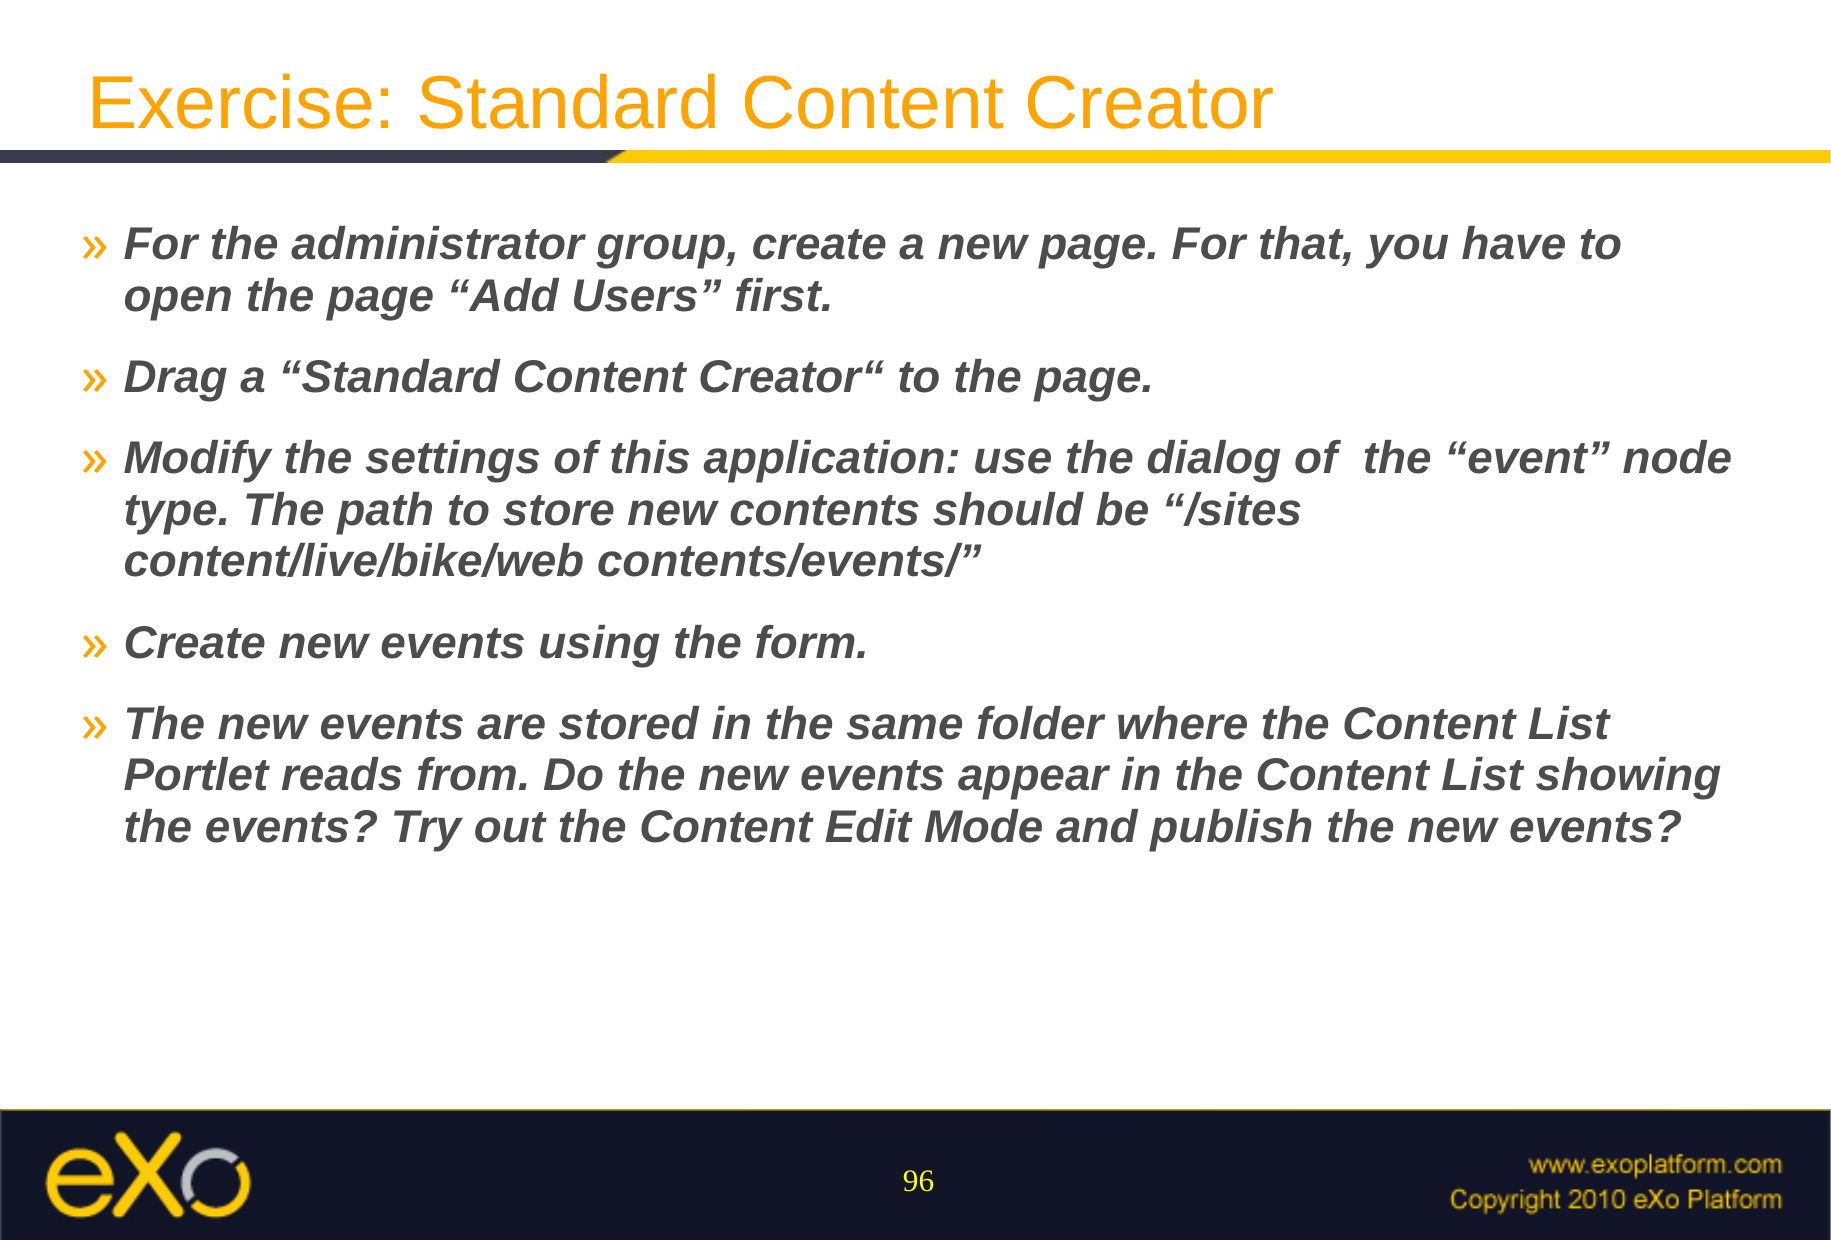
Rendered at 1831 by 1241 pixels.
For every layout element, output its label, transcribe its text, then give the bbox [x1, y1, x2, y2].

list For the administrator group, create a new page. For that, you have to open the page “Add Users” first. Drag a “Standard Content Creator“ to the page. Modify the settings of this application: use the dialog of the “event” node type. The path to store new contents should be “/sites content/live/bike/web contents/events/” Create new events using the form. The new events are stored in the same folder where the Content List Portlet reads from. Do the new events appear in the Content List showing the events? Try out the Content Edit Mode and publish the new events? [73, 210, 1744, 1046]
picture [0, 1109, 1831, 1240]
picture [0, 150, 1831, 163]
title Exercise: Standard Content Creator [80, 41, 1751, 148]
